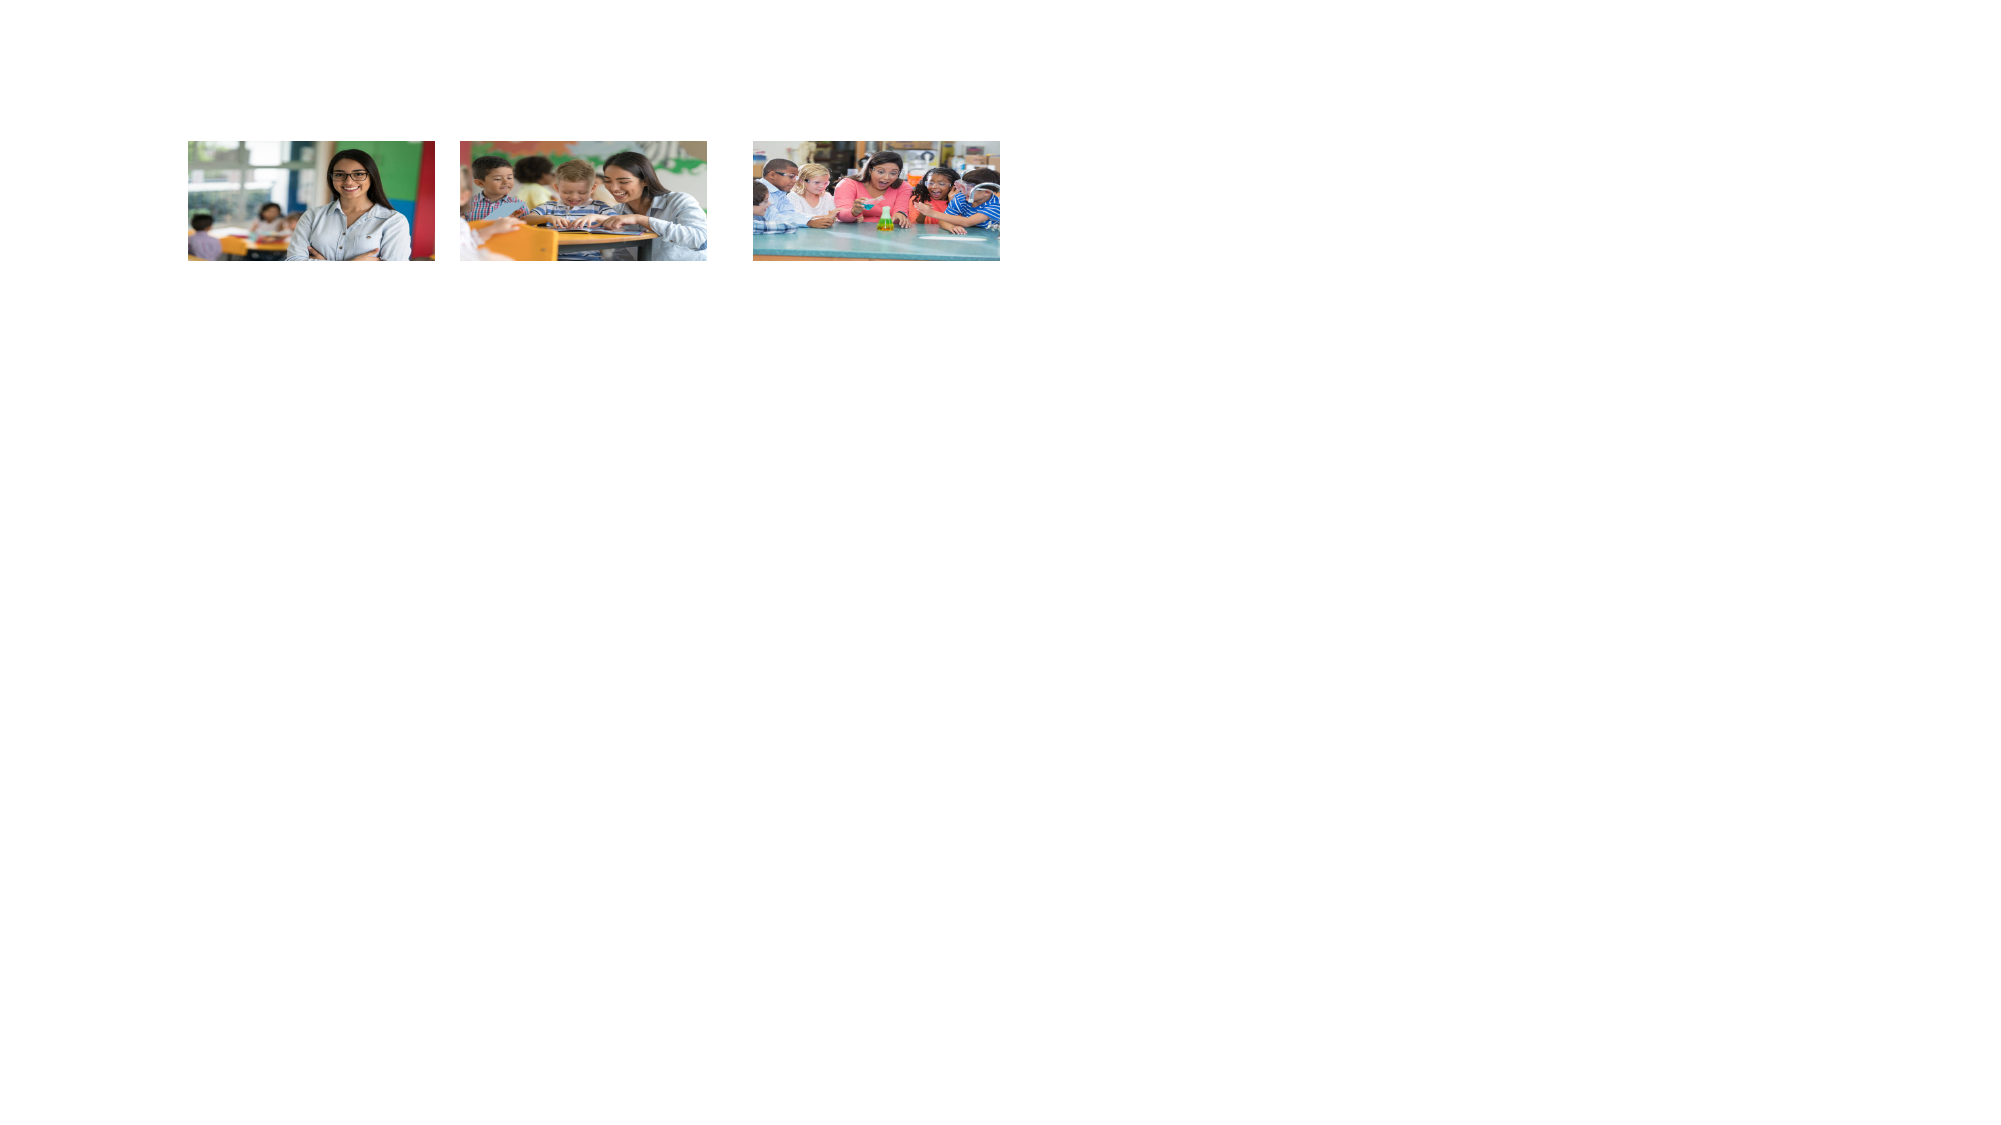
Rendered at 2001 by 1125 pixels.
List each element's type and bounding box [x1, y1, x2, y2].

picture [753, 141, 1000, 261]
picture [188, 141, 435, 261]
picture [460, 141, 707, 261]
